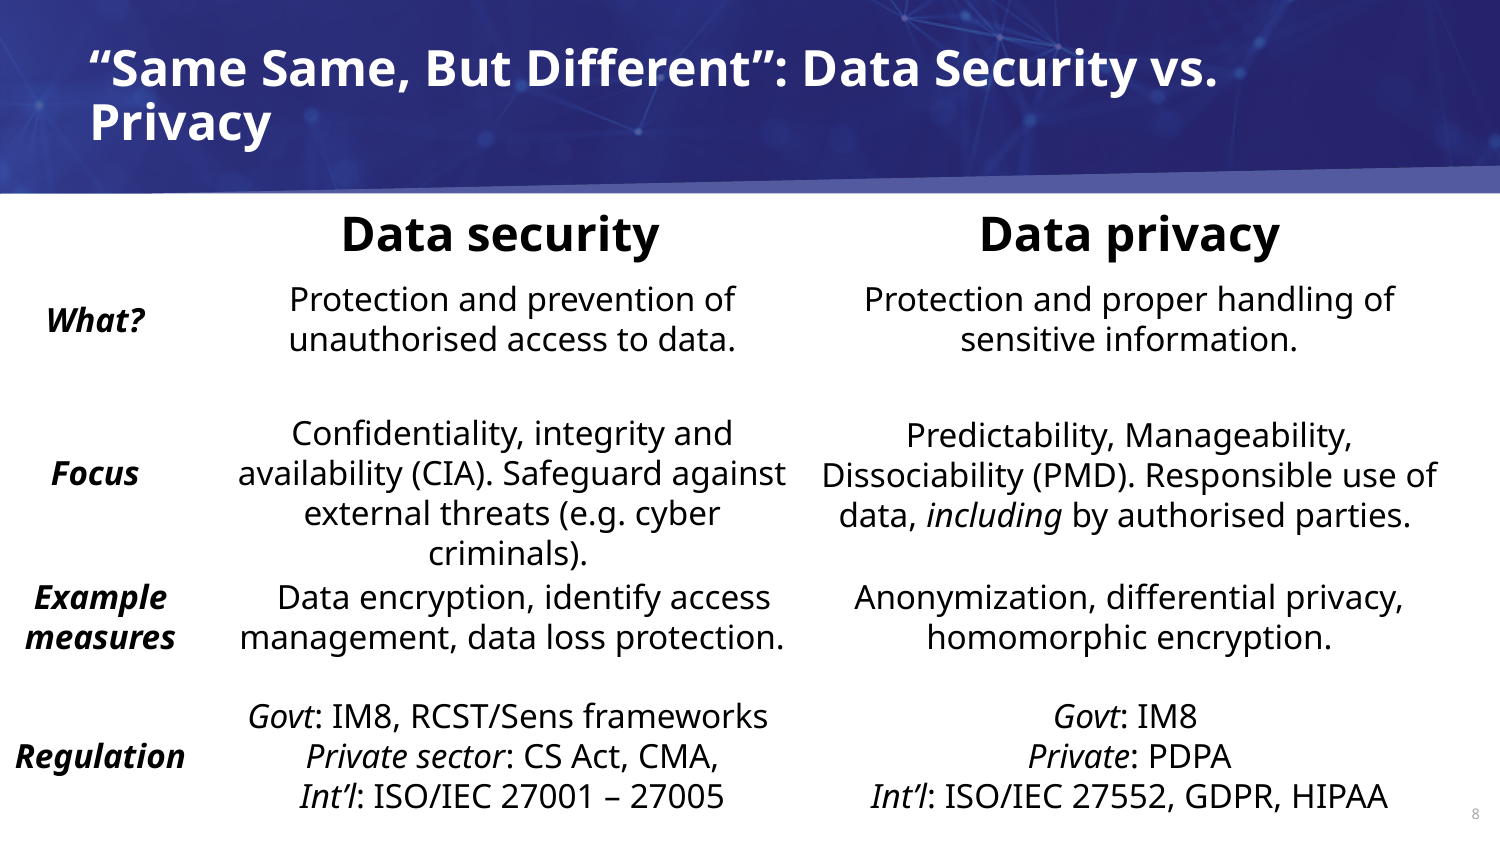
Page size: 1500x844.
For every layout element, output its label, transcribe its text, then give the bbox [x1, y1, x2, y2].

text_box Example measures [5, 568, 196, 664]
slide_number 8 [1451, 802, 1500, 828]
text_box Regulation [0, 728, 217, 783]
text_box What? [31, 291, 160, 347]
text_box Confidentiality, integrity and availability (CIA). Safeguard against external threats (e.g. cyber criminals). [217, 404, 808, 568]
text_box Focus [36, 445, 155, 500]
text_box Data privacy [963, 195, 1308, 269]
text_box Protection and proper handling of sensitive information. [834, 271, 1426, 366]
text_box Predictability, Manageability, Dissociability (PMD). Responsible use of data, including by authorised parties. [802, 406, 1458, 542]
text_box Data security [325, 195, 688, 269]
text_box Anonymization, differential privacy, homomorphic encryption. [834, 568, 1426, 664]
text_box Data encryption, identify access management, data loss protection. [217, 568, 808, 664]
title “Same Same, But Different”: Data Security vs. Privacy [74, 38, 1419, 156]
text_box Govt: IM8, RCST/Sens frameworks Private sector: CS Act, CMA, Int’l: ISO/IEC 27001 – 27005 [217, 687, 808, 823]
text_box Govt: IM8 Private: PDPA Int’l: ISO/IEC 27552, GDPR, HIPAA [834, 687, 1426, 823]
text_box Protection and prevention of unauthorised access to data. [217, 271, 808, 366]
